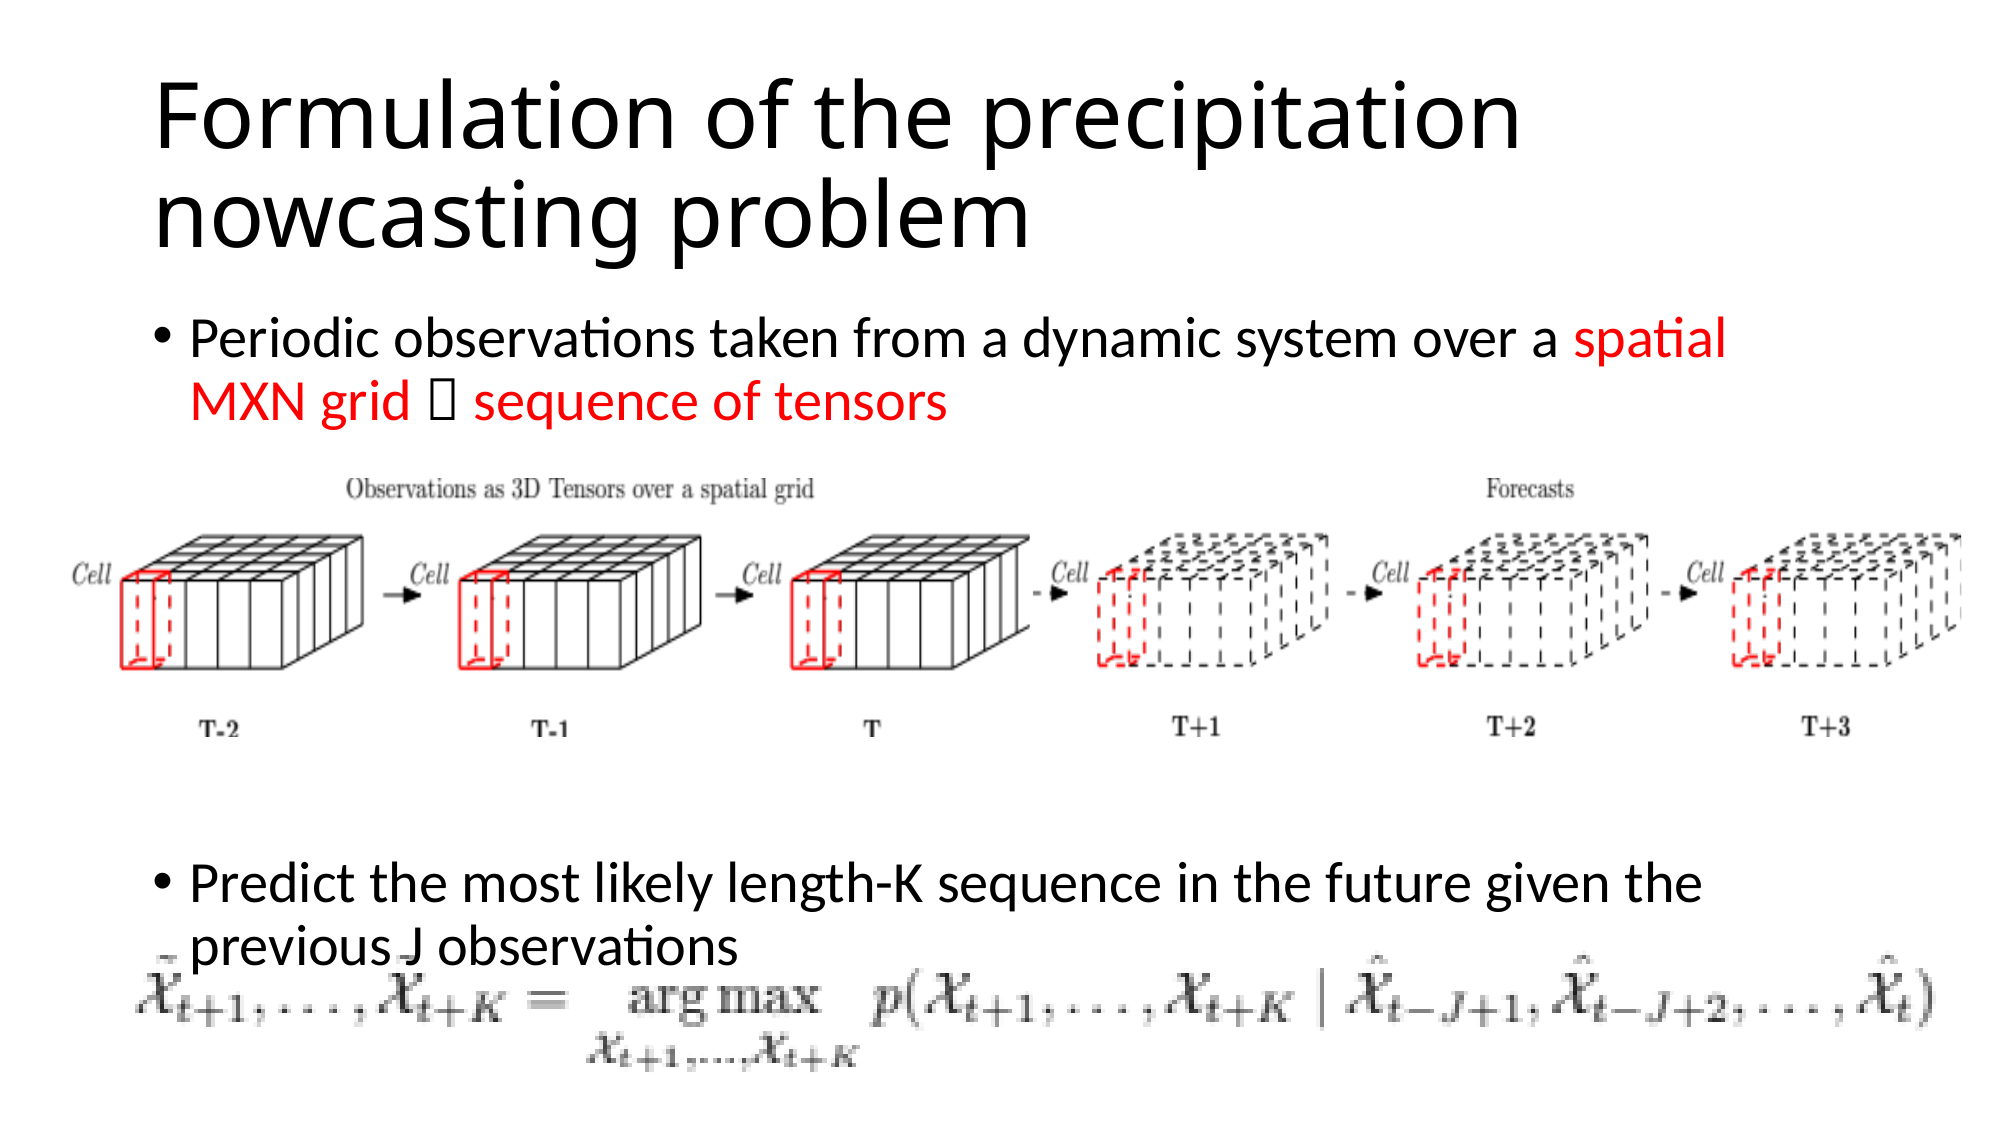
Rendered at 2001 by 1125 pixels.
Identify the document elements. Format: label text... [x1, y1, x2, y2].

list Periodic observations taken from a dynamic system over a spatial MXN grid  sequence of tensors Predict the most likely length-K sequence in the future given the previous J observations [137, 299, 1863, 478]
title Formulation of the precipitation nowcasting problem [137, 59, 1863, 278]
picture [131, 937, 1962, 1073]
list Periodic observations taken from a dynamic system over a spatial MXN grid  sequence of tensors Predict the most likely length-K sequence in the future given the previous J observations [137, 737, 1863, 937]
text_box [70, 478, 1962, 737]
